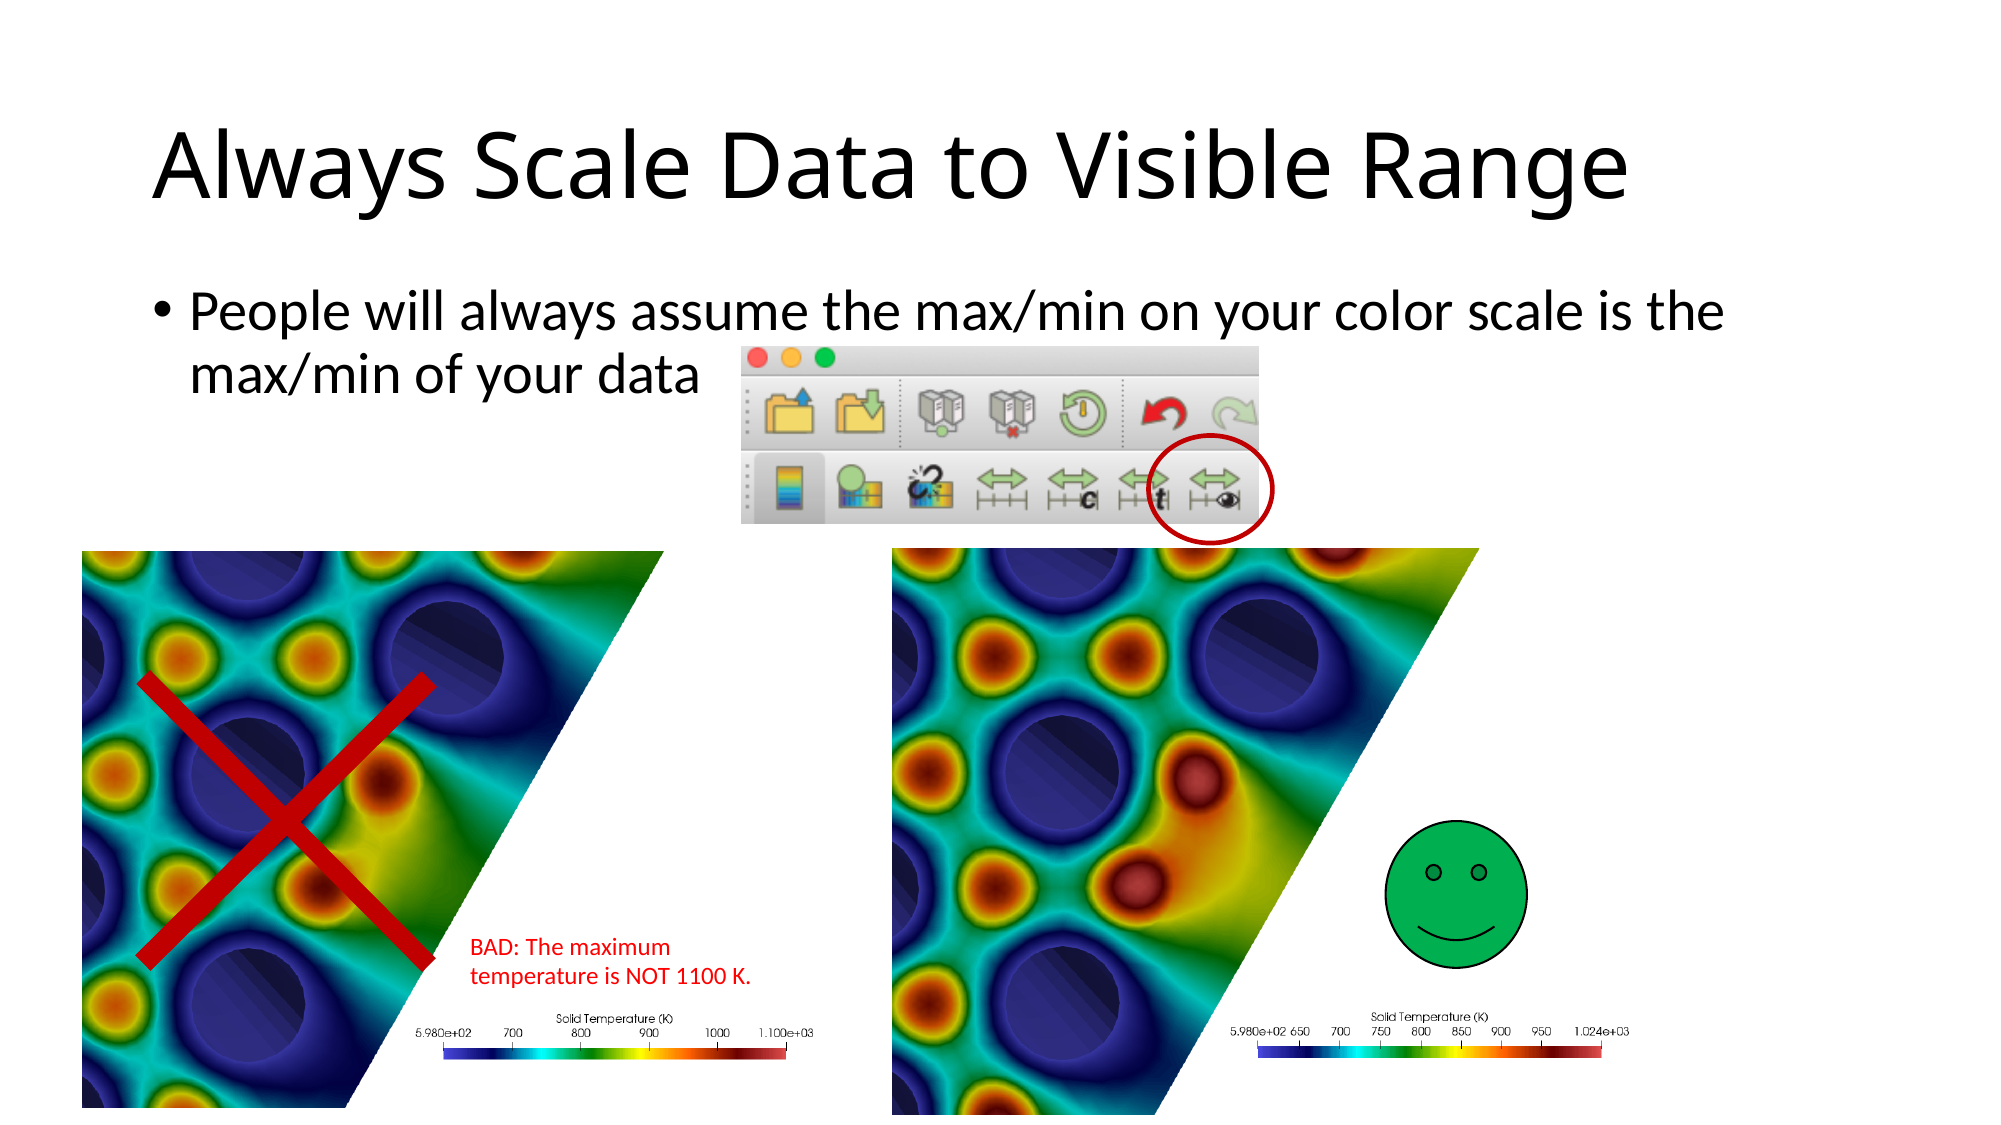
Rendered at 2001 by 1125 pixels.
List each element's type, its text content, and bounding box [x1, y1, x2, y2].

picture [82, 819, 129, 963]
text_box [1161, 454, 1274, 545]
title Always Scale Data to Visible Range [137, 59, 1863, 272]
picture [82, 1049, 127, 1108]
picture [986, 548, 1137, 621]
picture [82, 588, 128, 732]
picture [892, 588, 938, 727]
picture [892, 820, 938, 959]
picture [167, 551, 327, 629]
picture [82, 551, 843, 1108]
picture [892, 1051, 938, 1115]
list People will always assume the max/min on your color scale is the max/min of your data [137, 272, 1863, 987]
picture [892, 548, 1653, 1115]
picture [741, 346, 1259, 524]
